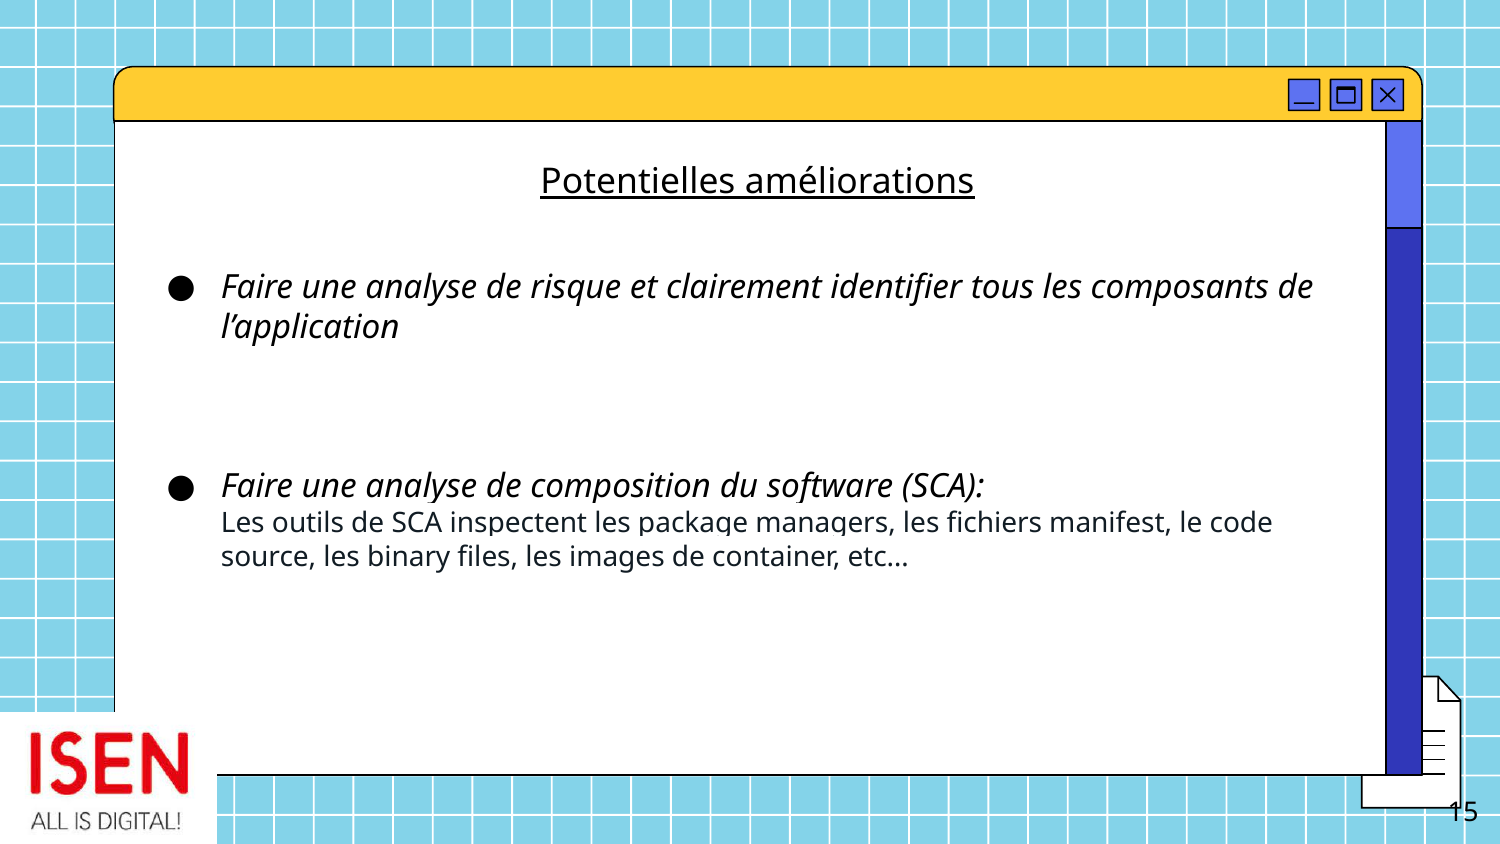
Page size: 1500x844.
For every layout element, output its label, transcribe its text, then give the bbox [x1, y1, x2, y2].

text_box Potentielles améliorations [154, 136, 1361, 216]
picture [0, 712, 217, 844]
text_box Faire une analyse de risque et clairement identifier tous les composants de l’application Faire une analyse de composition du software (SCA): Les outils de SCA inspectent les package managers, les fichiers manifest, le code source, les binary files, les images de container, etc… [130, 249, 1384, 627]
slide_number ‹#› [1403, 779, 1494, 844]
